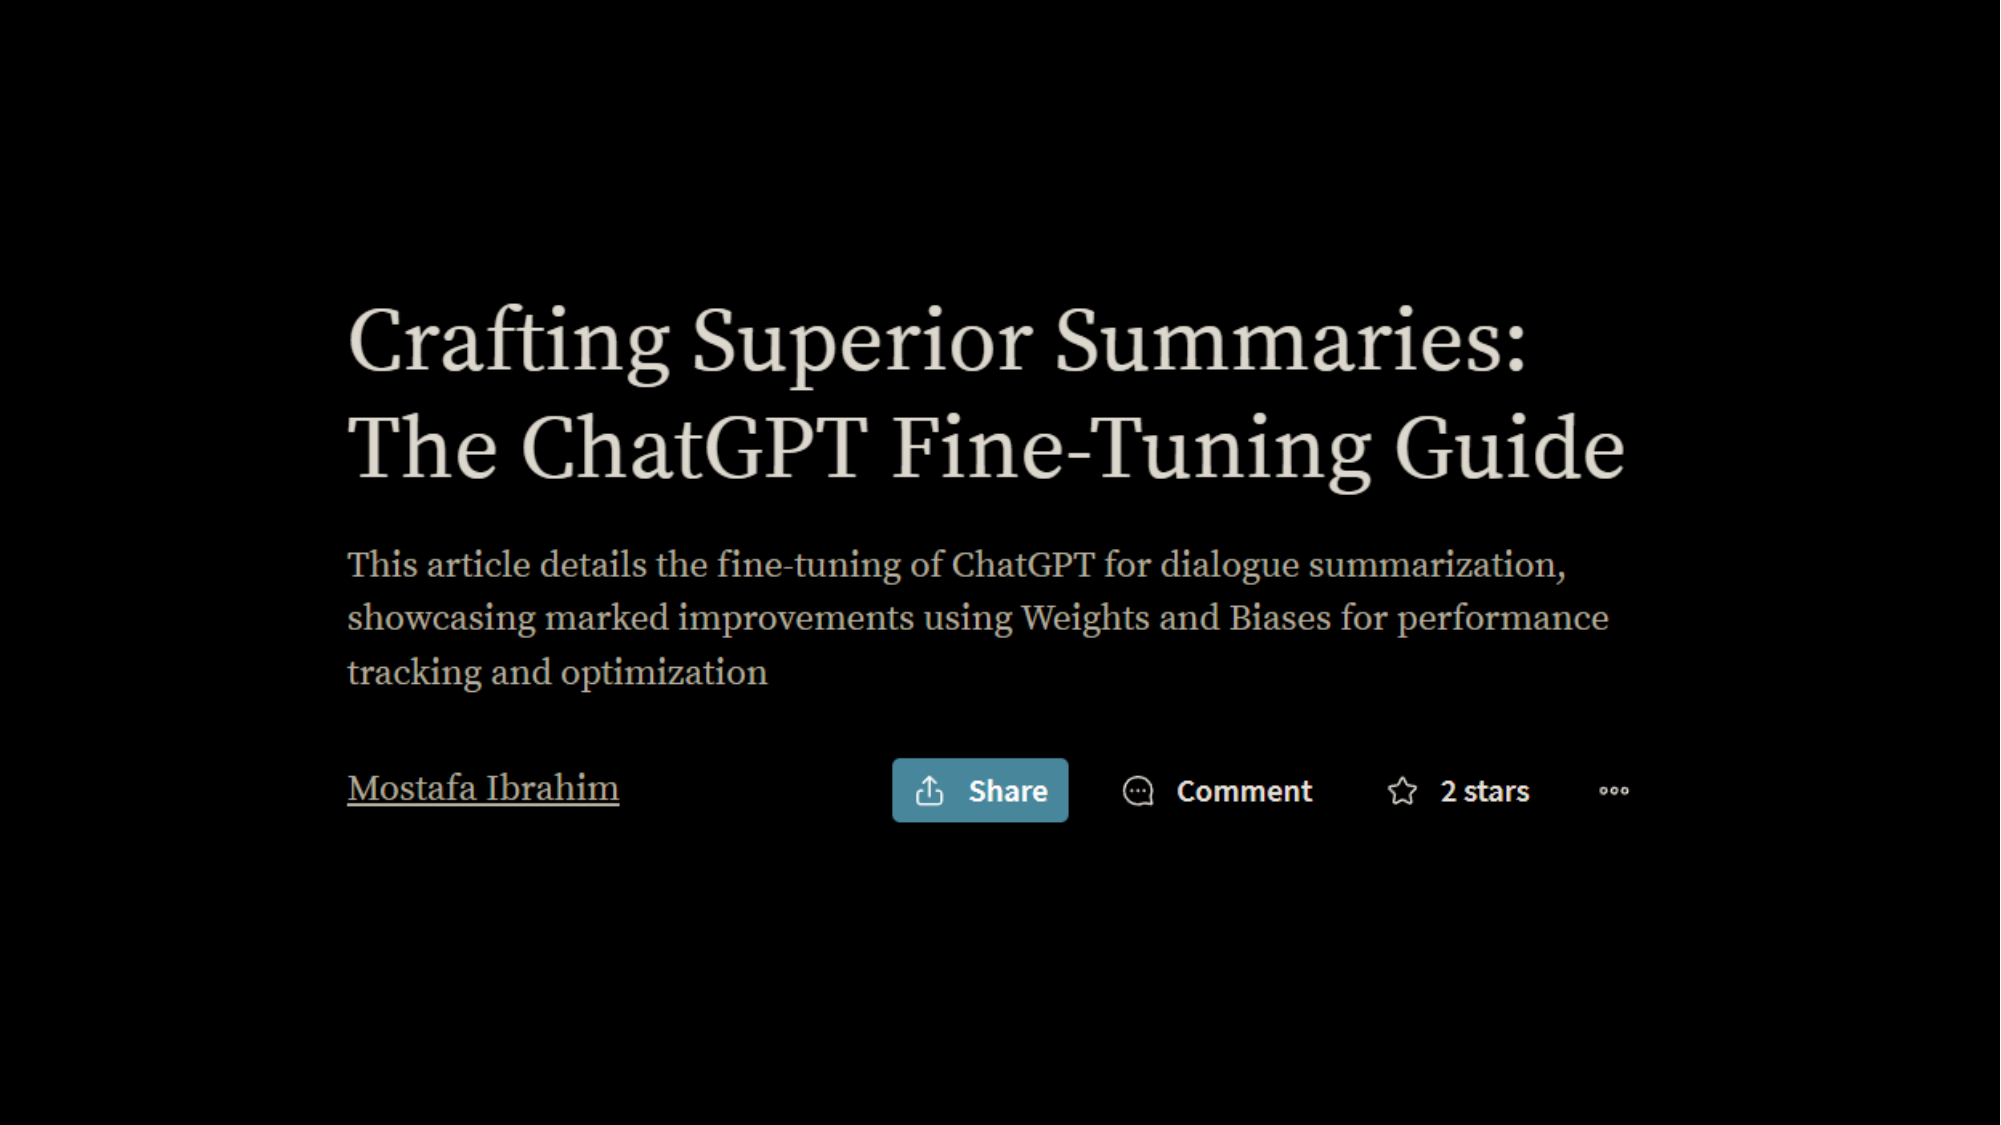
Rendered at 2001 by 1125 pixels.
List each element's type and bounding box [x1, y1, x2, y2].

picture [280, 275, 1720, 850]
